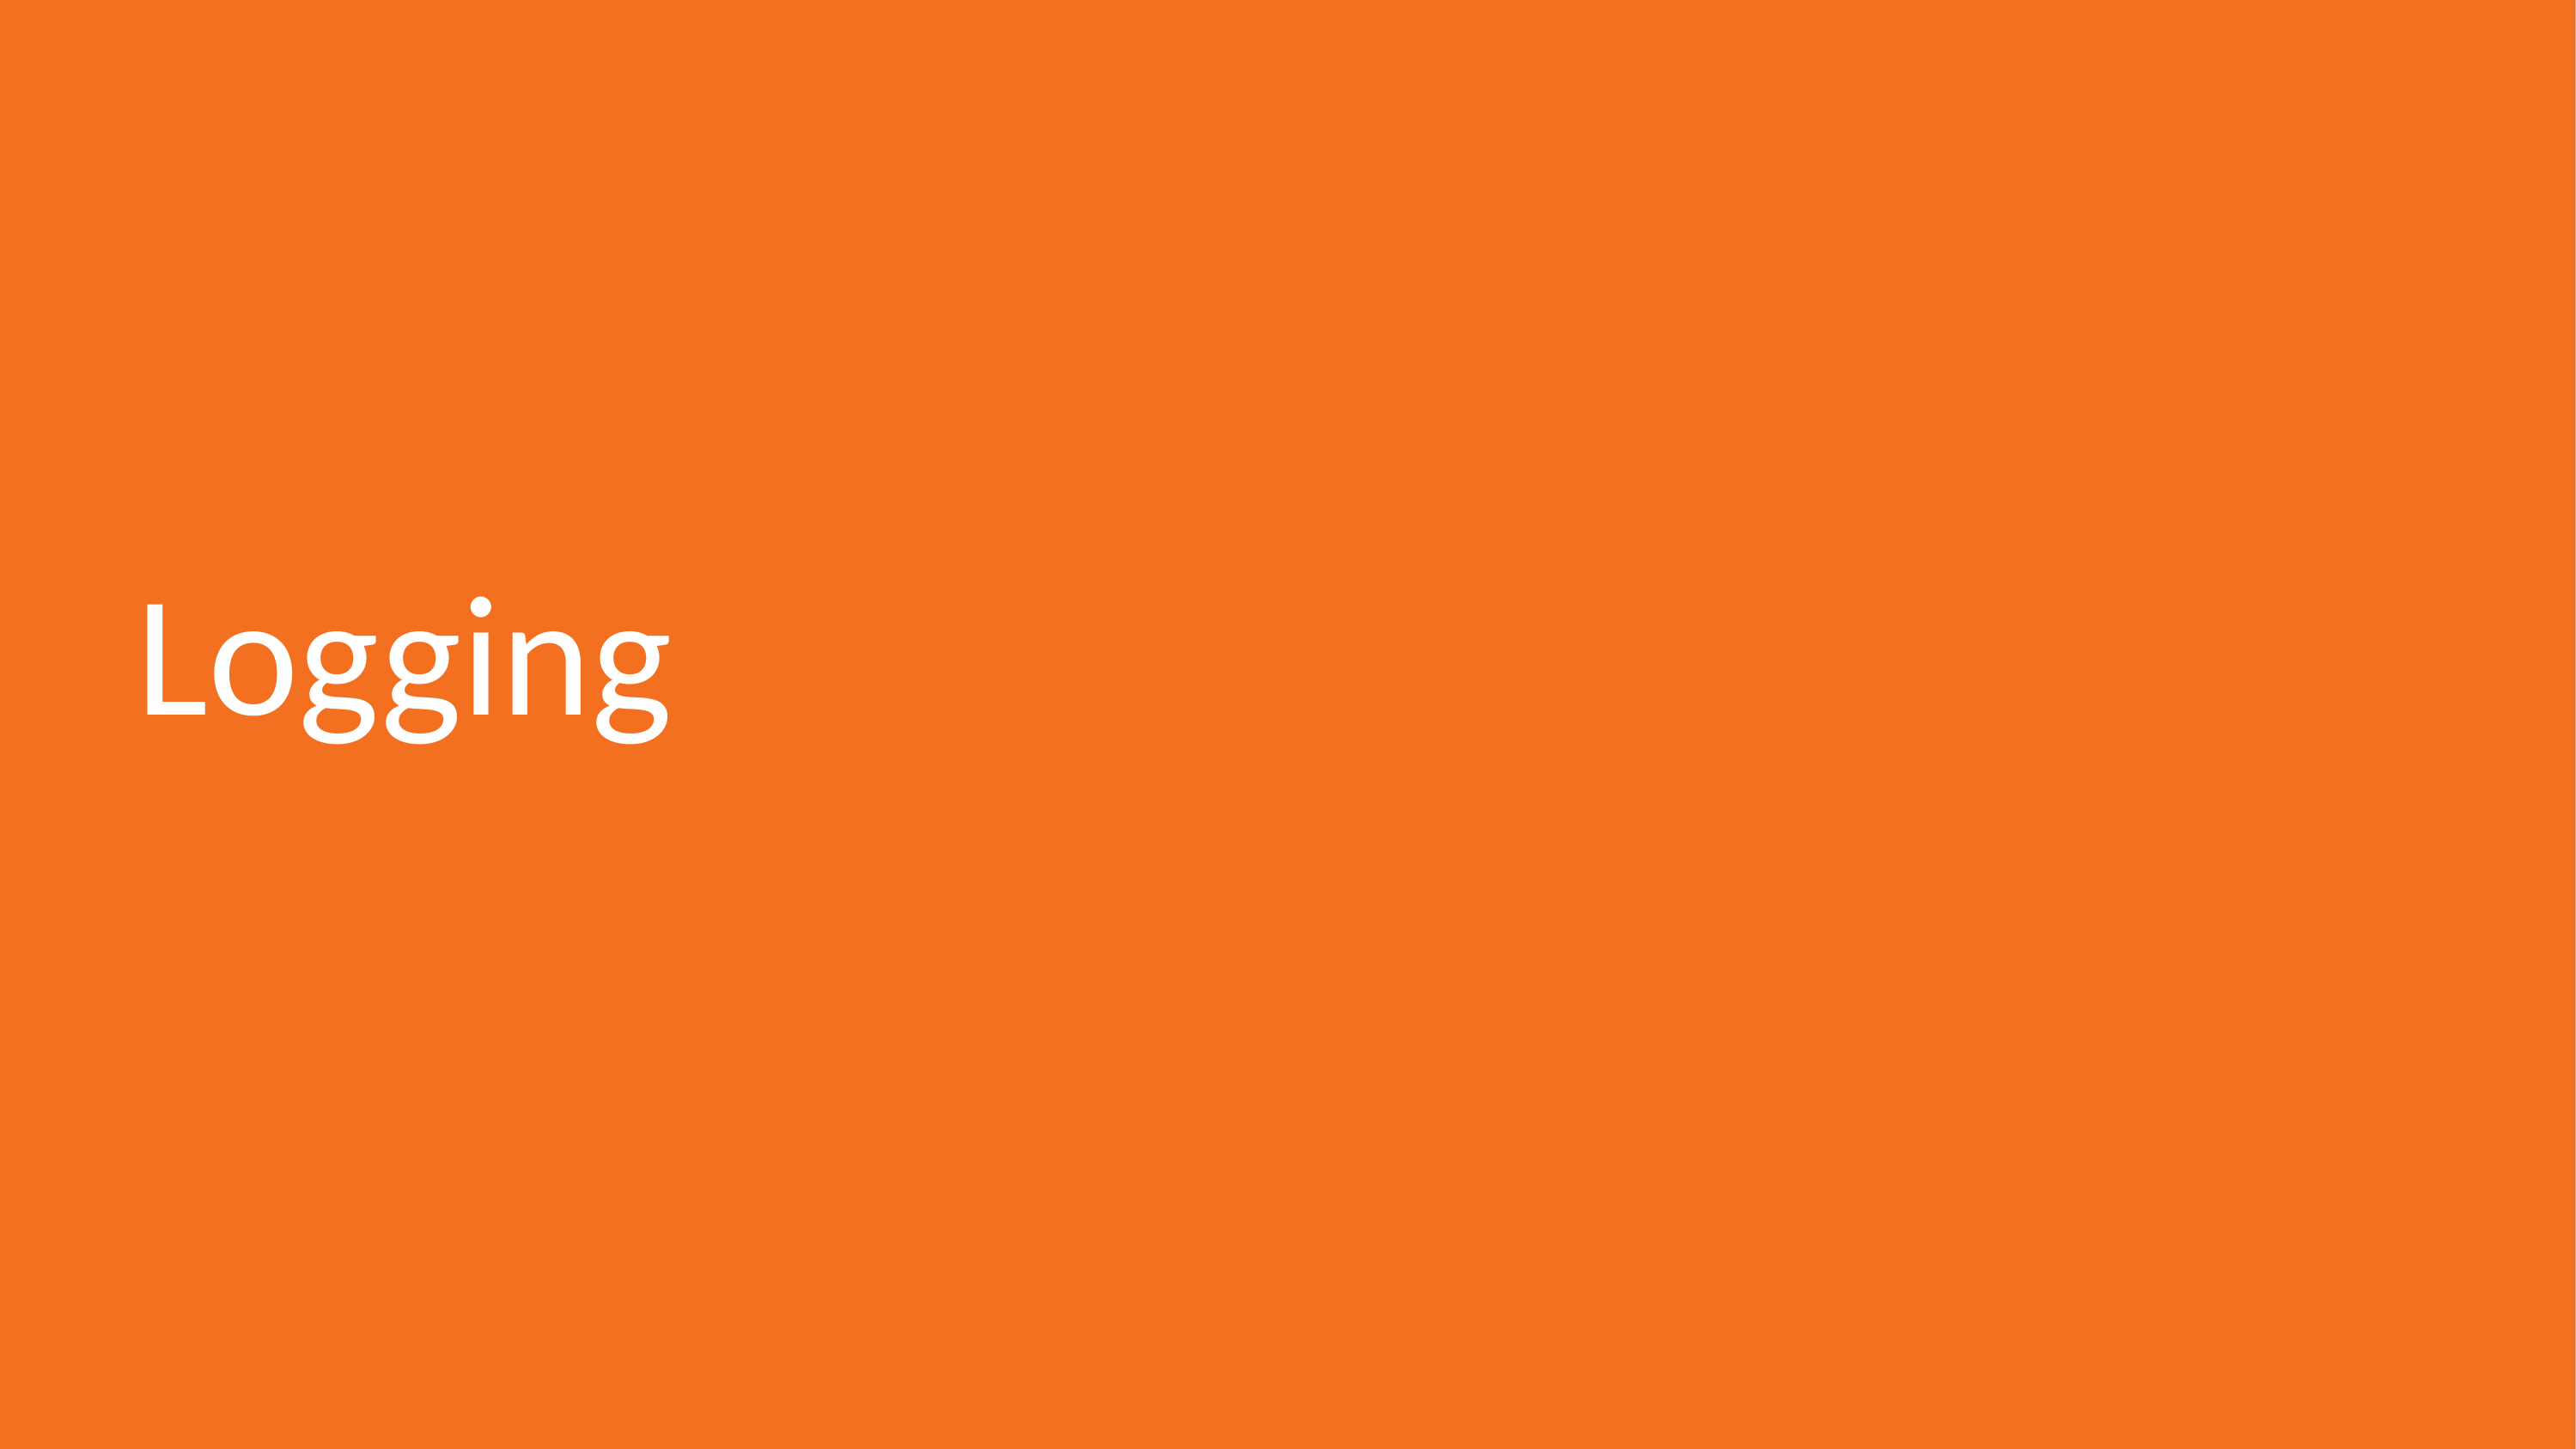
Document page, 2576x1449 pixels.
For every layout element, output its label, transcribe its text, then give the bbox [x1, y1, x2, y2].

title Logging [110, 512, 1965, 776]
